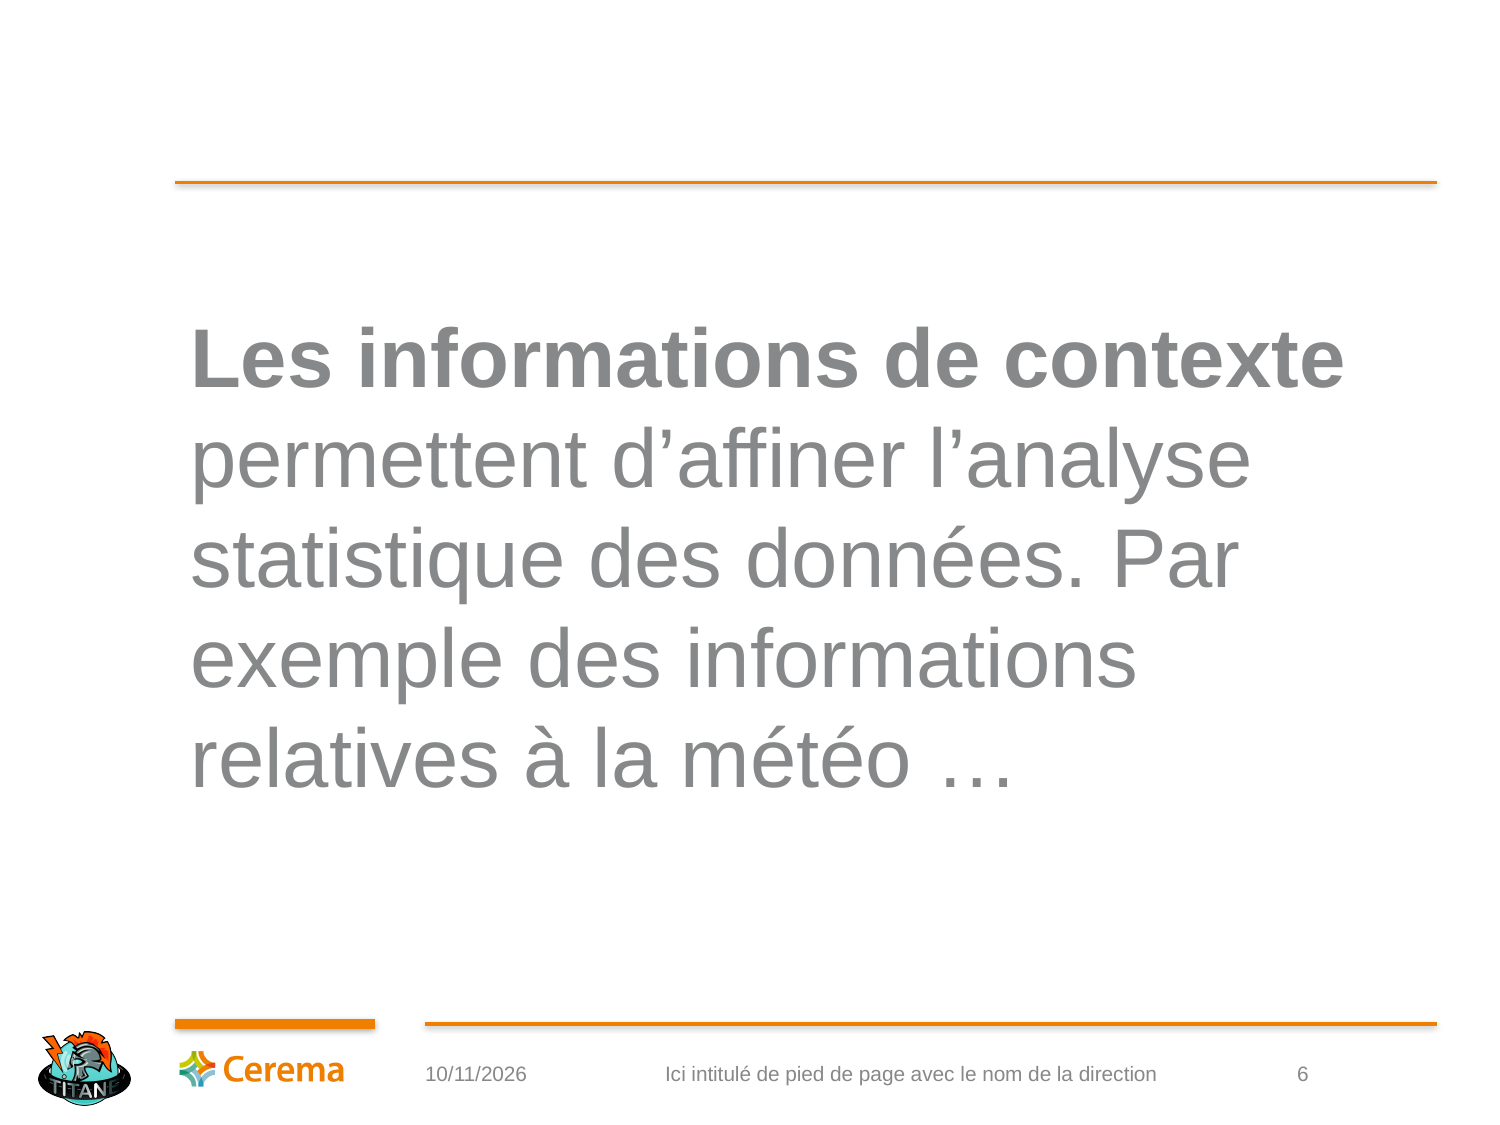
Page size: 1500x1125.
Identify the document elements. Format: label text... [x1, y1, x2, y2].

title Les informations de contexte permettent d’affiner l’analyse statistique des données. Par exemple des informations relatives à la météo … [175, 187, 1425, 1021]
picture [162, 1033, 361, 1104]
picture [38, 1031, 131, 1106]
slide_number 6 [1297, 1042, 1425, 1103]
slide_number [425, 1042, 664, 1103]
footer Ici intitulé de pied de page avec le nom de la direction [664, 1042, 1297, 1103]
